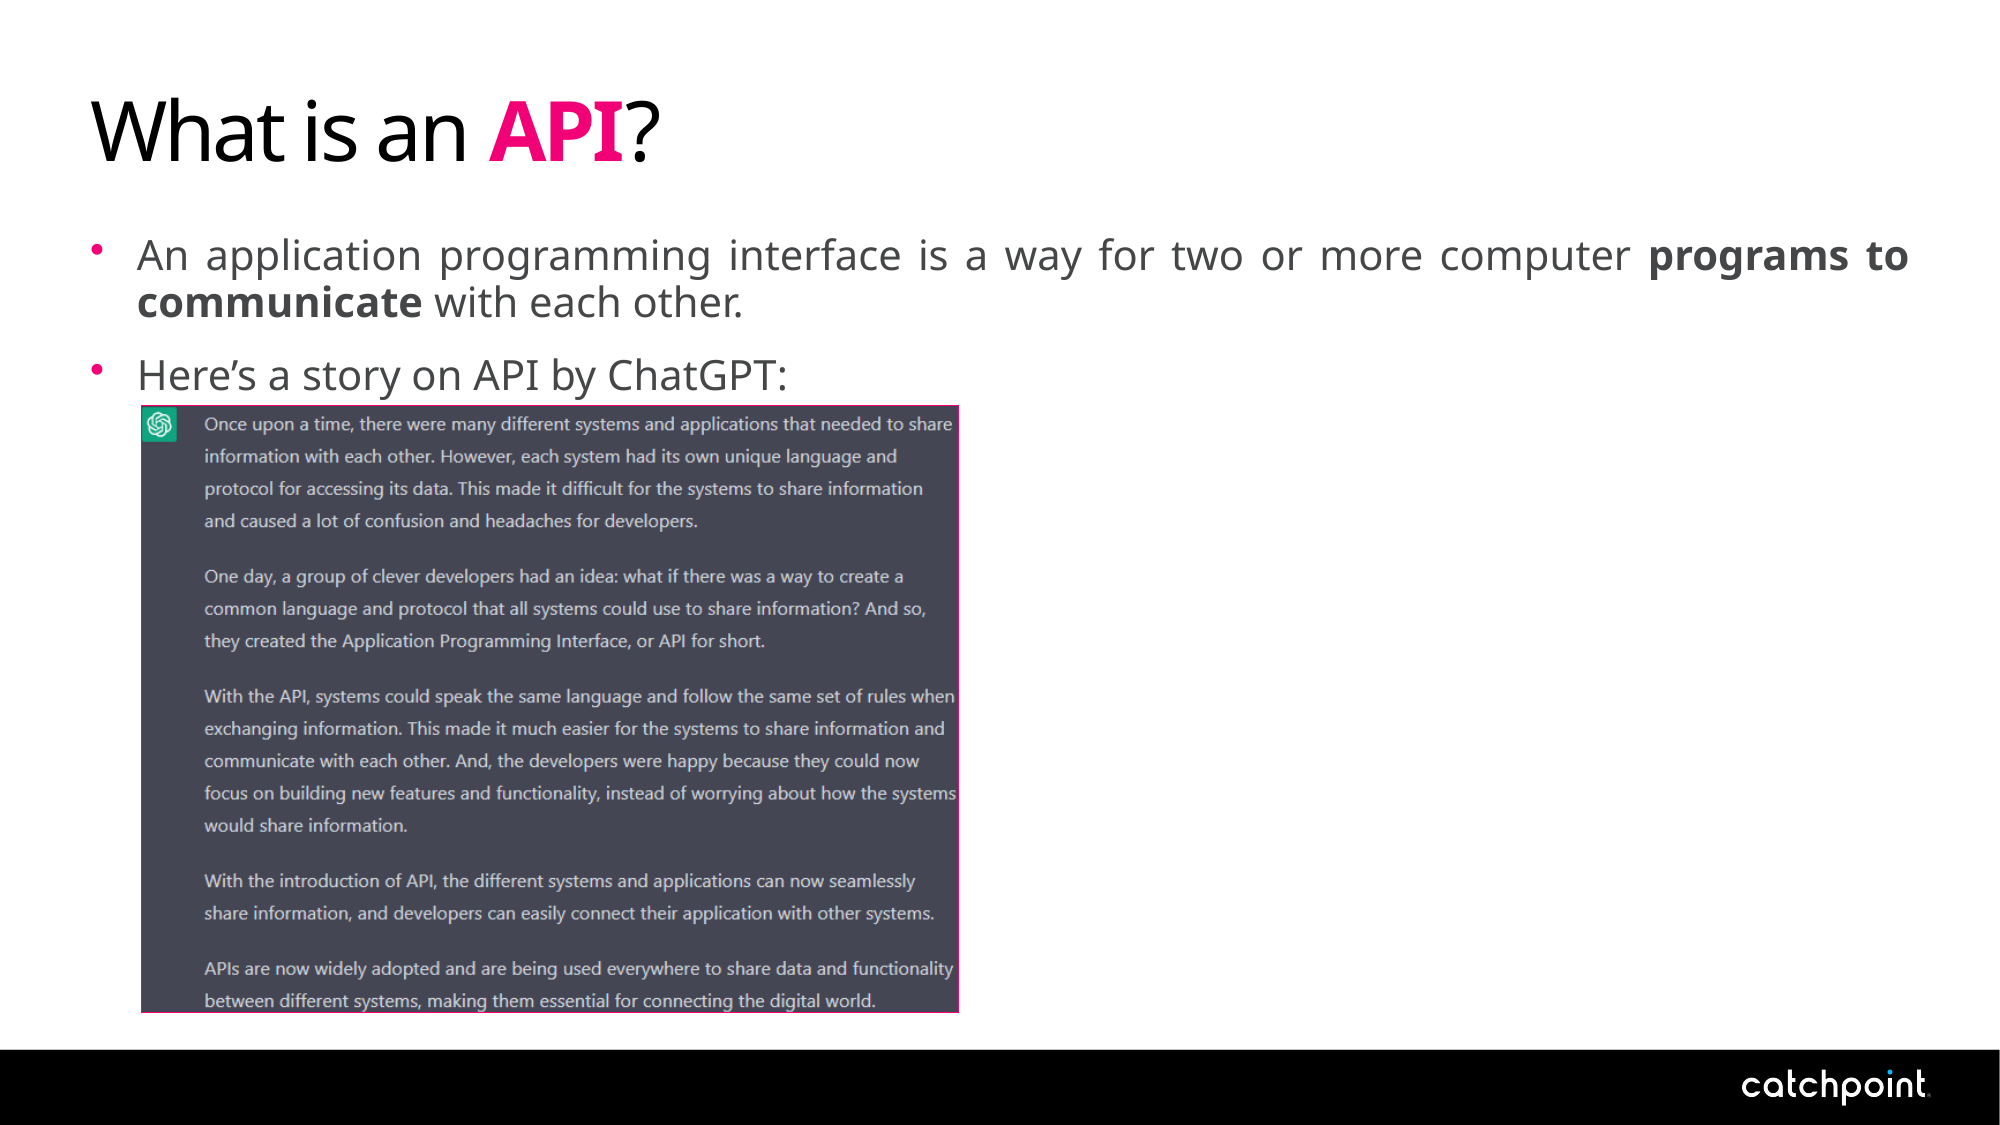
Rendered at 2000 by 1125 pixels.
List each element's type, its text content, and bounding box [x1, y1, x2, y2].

picture [141, 405, 959, 1013]
picture [1741, 1068, 1932, 1107]
list An application programming interface is a way for two or more computer programs to communicate with each other. Here’s a story on API by ChatGPT: [74, 224, 1925, 1013]
title What is an API? [74, 45, 1925, 188]
